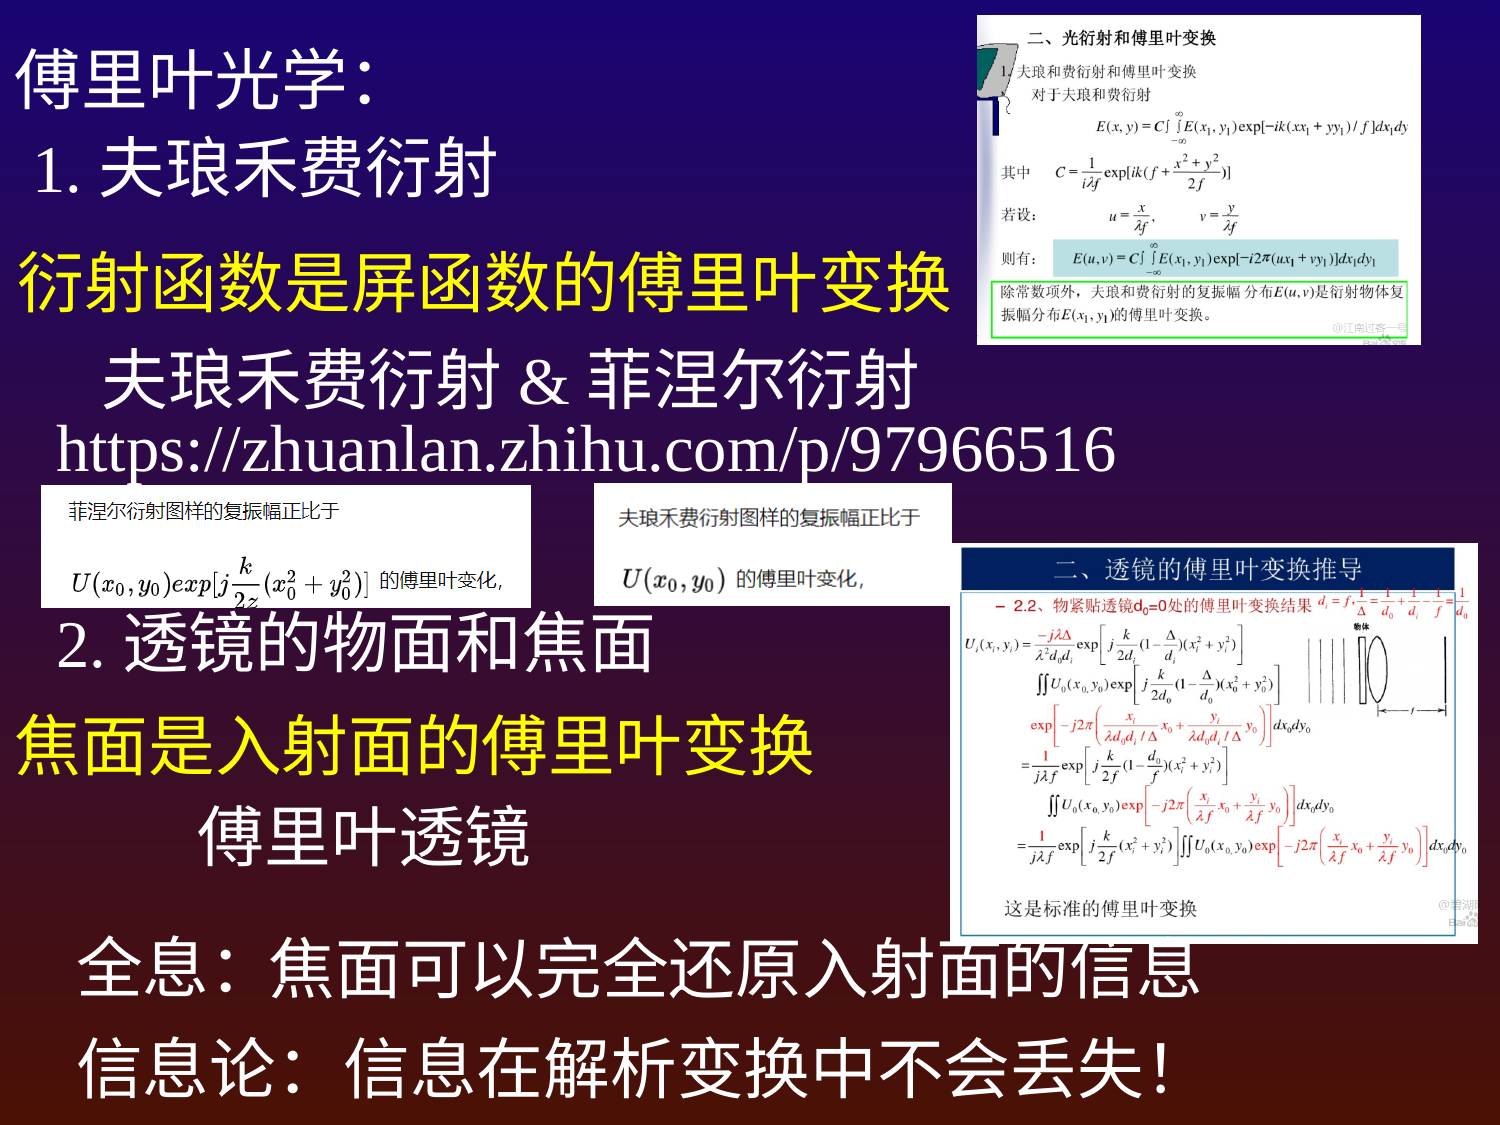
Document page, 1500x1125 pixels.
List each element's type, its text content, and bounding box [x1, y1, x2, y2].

text_box 夫琅禾费衍射&菲涅尔衍射 [41, 330, 1152, 426]
text_box 2.透镜的物面和焦面 [41, 593, 945, 689]
picture [594, 483, 1479, 945]
picture [40, 485, 531, 609]
text_box 衍射函数是屏函数的傅里叶变换 [2, 232, 972, 328]
text_box 傅里叶光学： [0, 30, 644, 126]
text_box 焦面是入射面的傅里叶变换 [0, 695, 945, 791]
text_box 焦面可以完全还原入射面的信息 [253, 919, 1338, 1015]
text_box 1.夫琅禾费衍射 [17, 118, 972, 214]
text_box https://zhuanlan.zhihu.com/p/97966516 [41, 397, 1247, 493]
picture [977, 15, 1421, 345]
text_box 信息论：信息在解析变换中不会丢失！ [61, 1019, 1247, 1115]
text_box 全息： [61, 918, 312, 1014]
text_box 傅里叶透镜 [183, 787, 703, 883]
